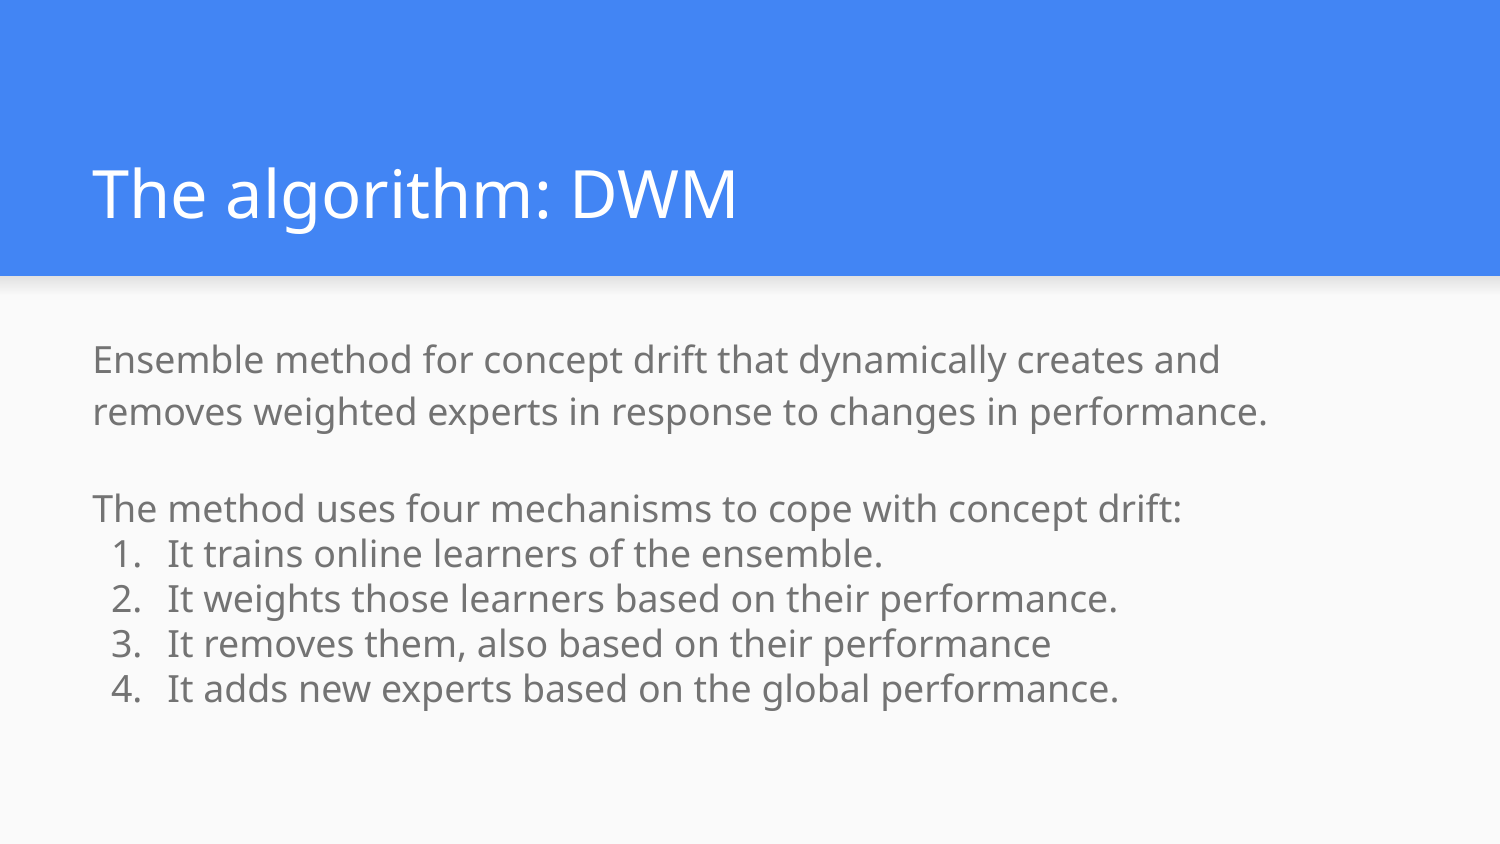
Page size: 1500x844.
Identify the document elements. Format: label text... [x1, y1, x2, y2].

list Ensemble method for concept drift that dynamically creates and removes weighted experts in response to changes in performance. The method uses four mechanisms to cope with concept drift: It trains online learners of the ensemble. It weights those learners based on their performance. It removes them, also based on their performance It adds new experts based on the global performance. [77, 314, 1393, 760]
title The algorithm: DWM [77, 121, 1427, 248]
